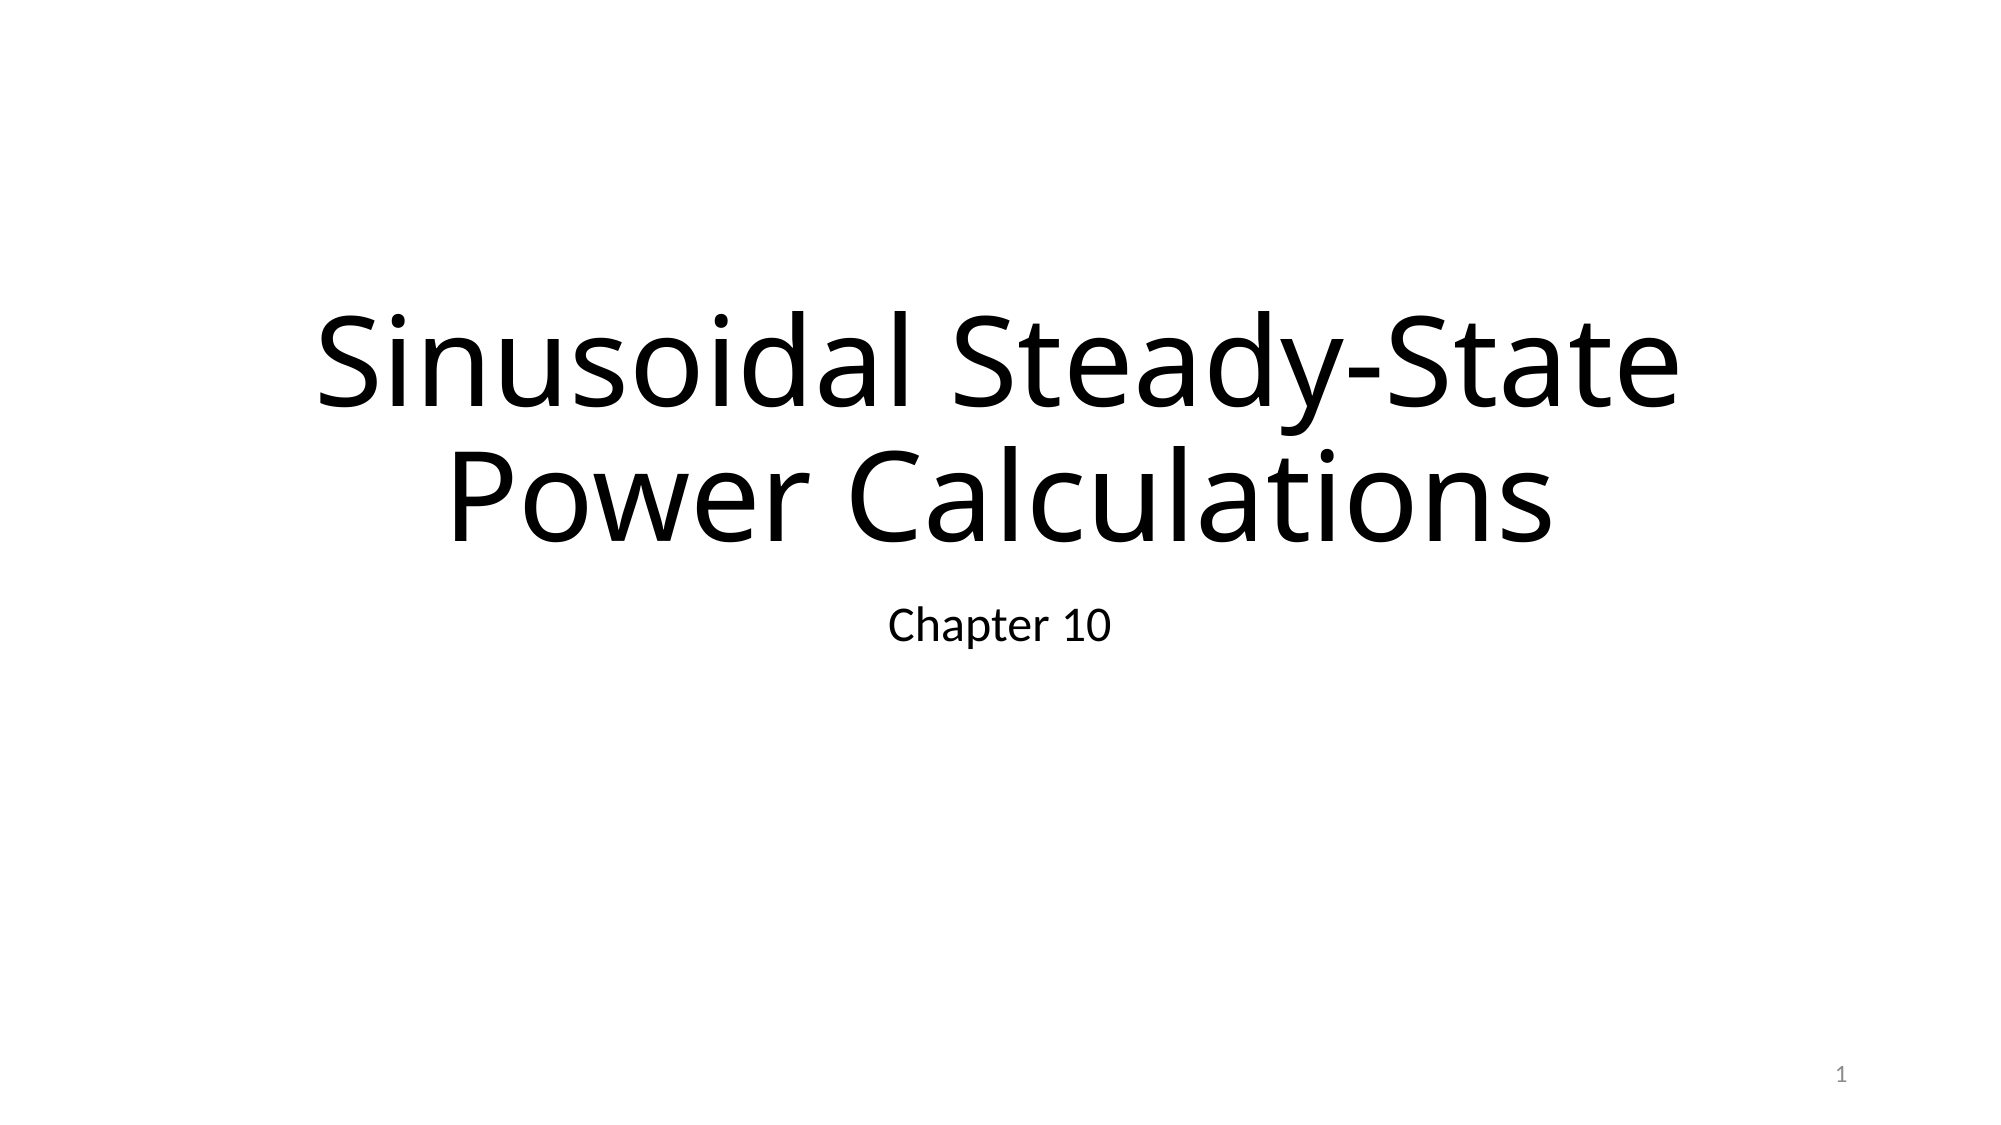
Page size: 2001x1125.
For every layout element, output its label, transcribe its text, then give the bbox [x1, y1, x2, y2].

slide_number 1 [1412, 1042, 1863, 1103]
title Sinusoidal Steady-State Power Calculations [249, 184, 1750, 576]
subtitle Chapter 10 [249, 590, 1750, 863]
